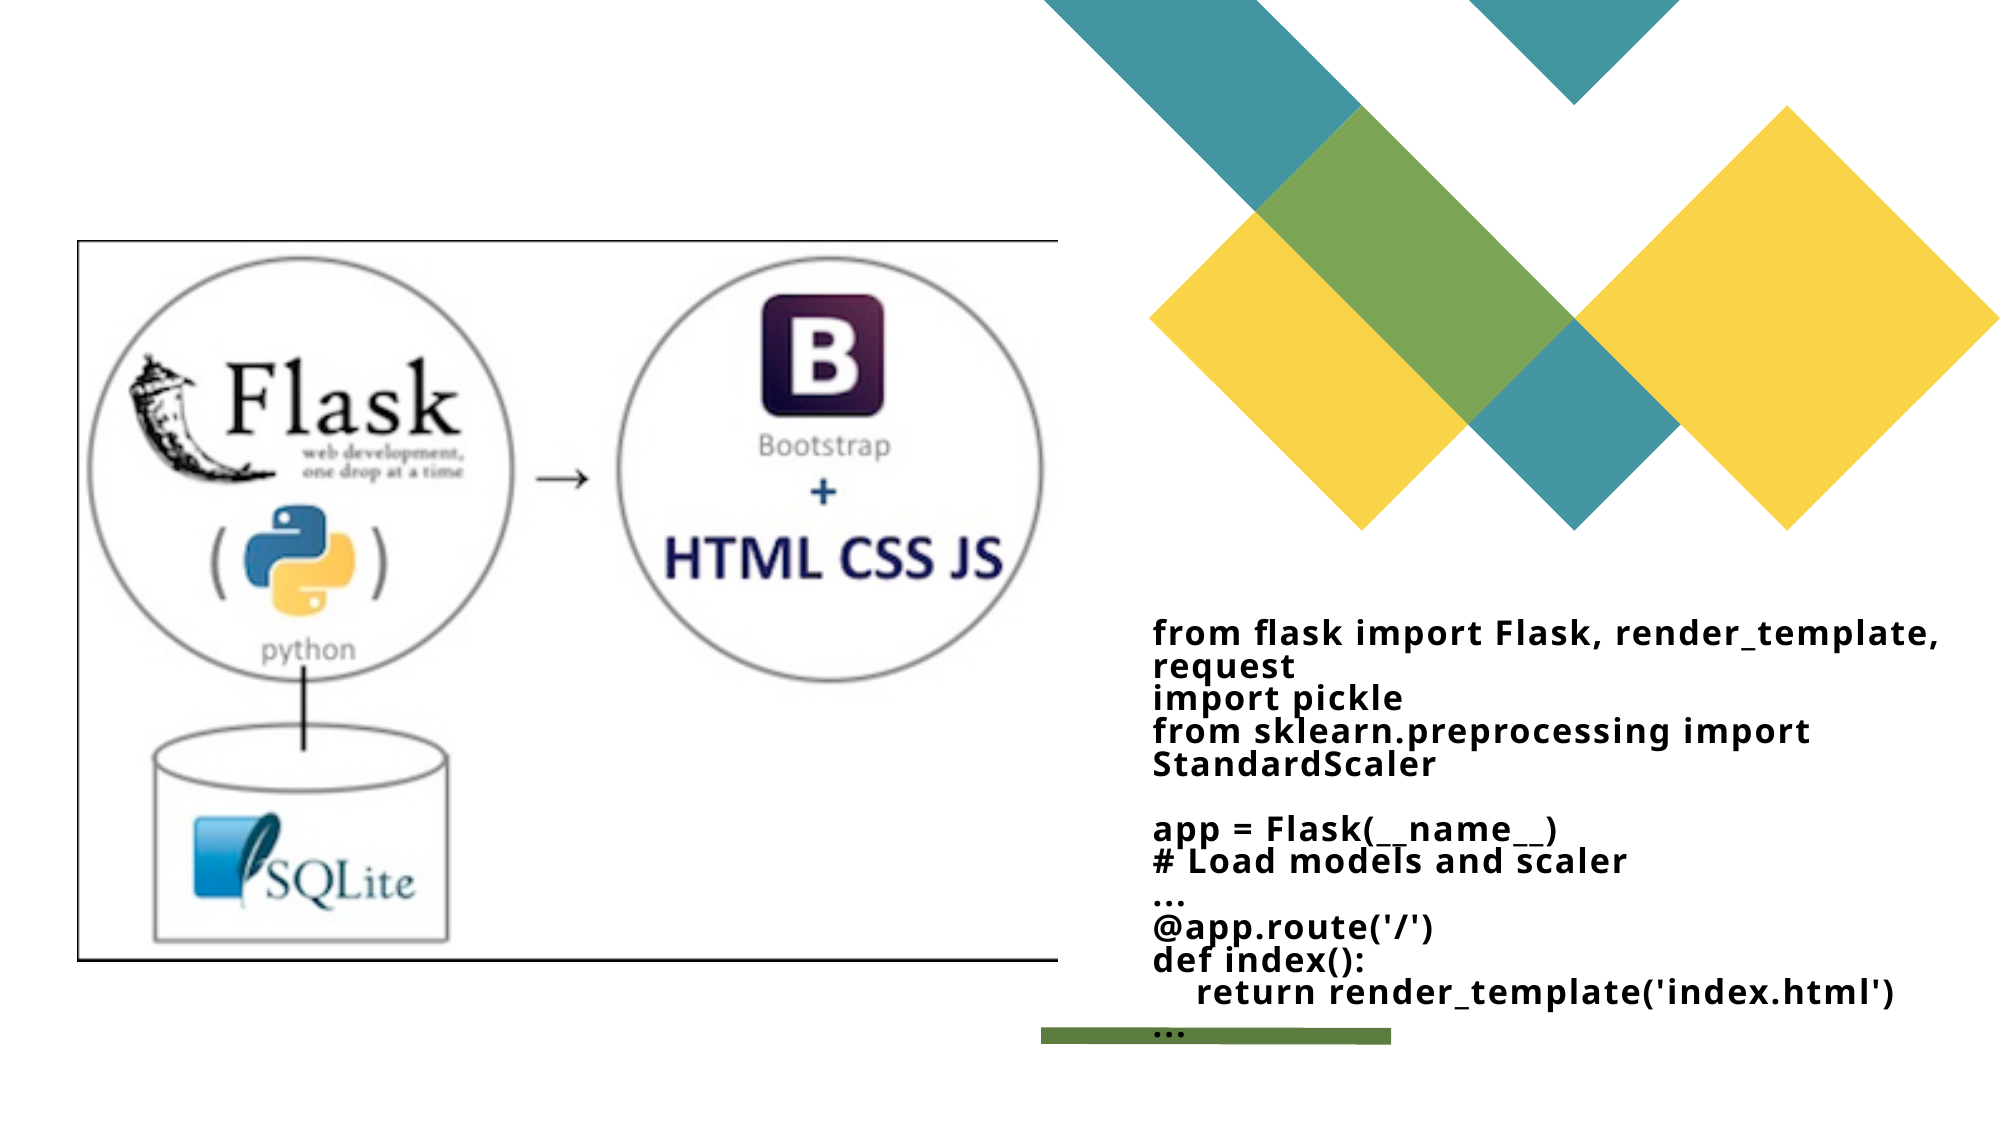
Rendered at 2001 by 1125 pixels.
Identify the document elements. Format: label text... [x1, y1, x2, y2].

title from flask import Flask, render_template, request import pickle from sklearn.preprocessing import StandardScaler app = Flask(__name__) # Load models and scaler ... @app.route('/') def index(): return render_template('index.html') ... [1152, 619, 1963, 1045]
picture [77, 240, 1058, 962]
